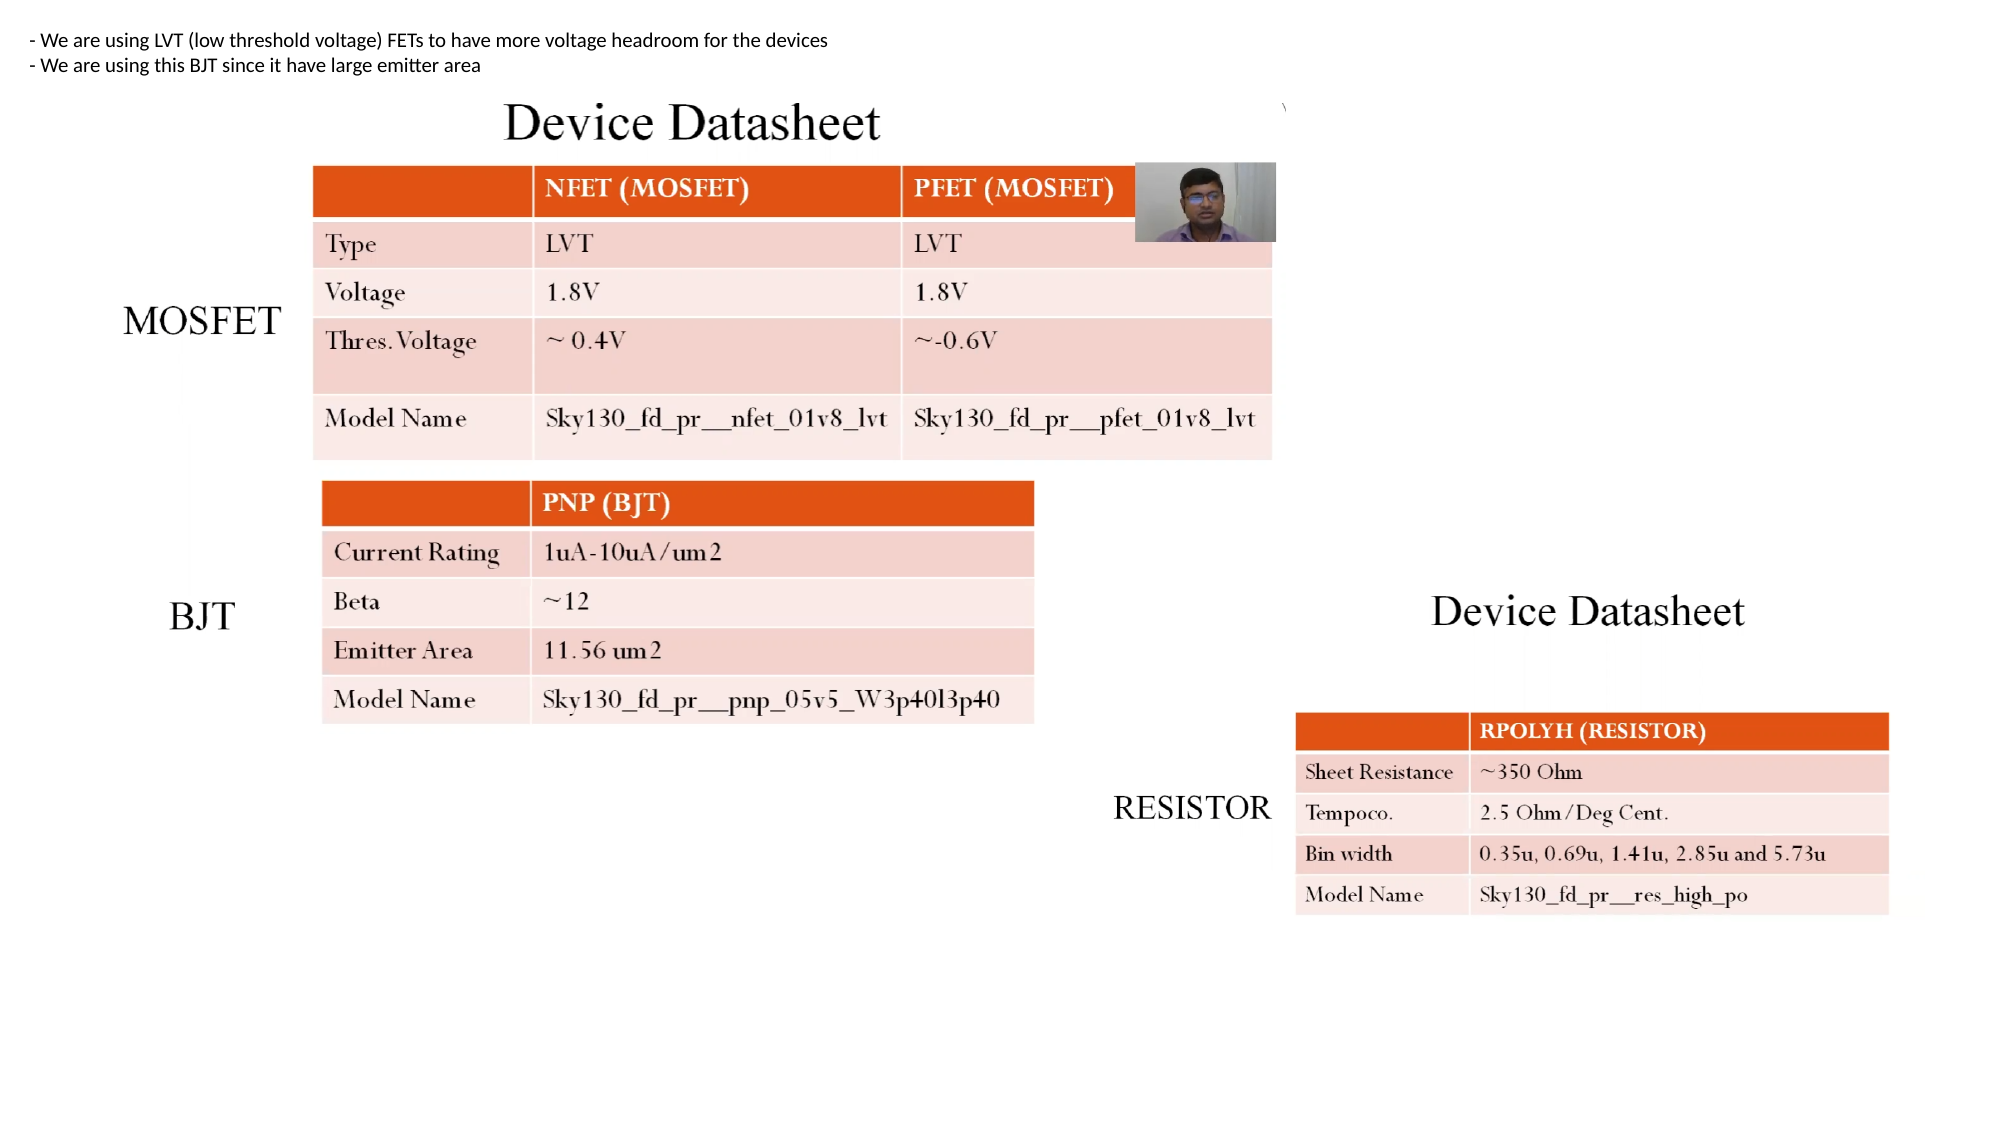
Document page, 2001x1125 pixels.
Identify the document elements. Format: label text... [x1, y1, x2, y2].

text_box - We are using LVT (low threshold voltage) FETs to have more voltage headroom for the devices - We are using this BJT since it have large emitter area [14, 19, 1660, 260]
picture [122, 103, 1925, 954]
